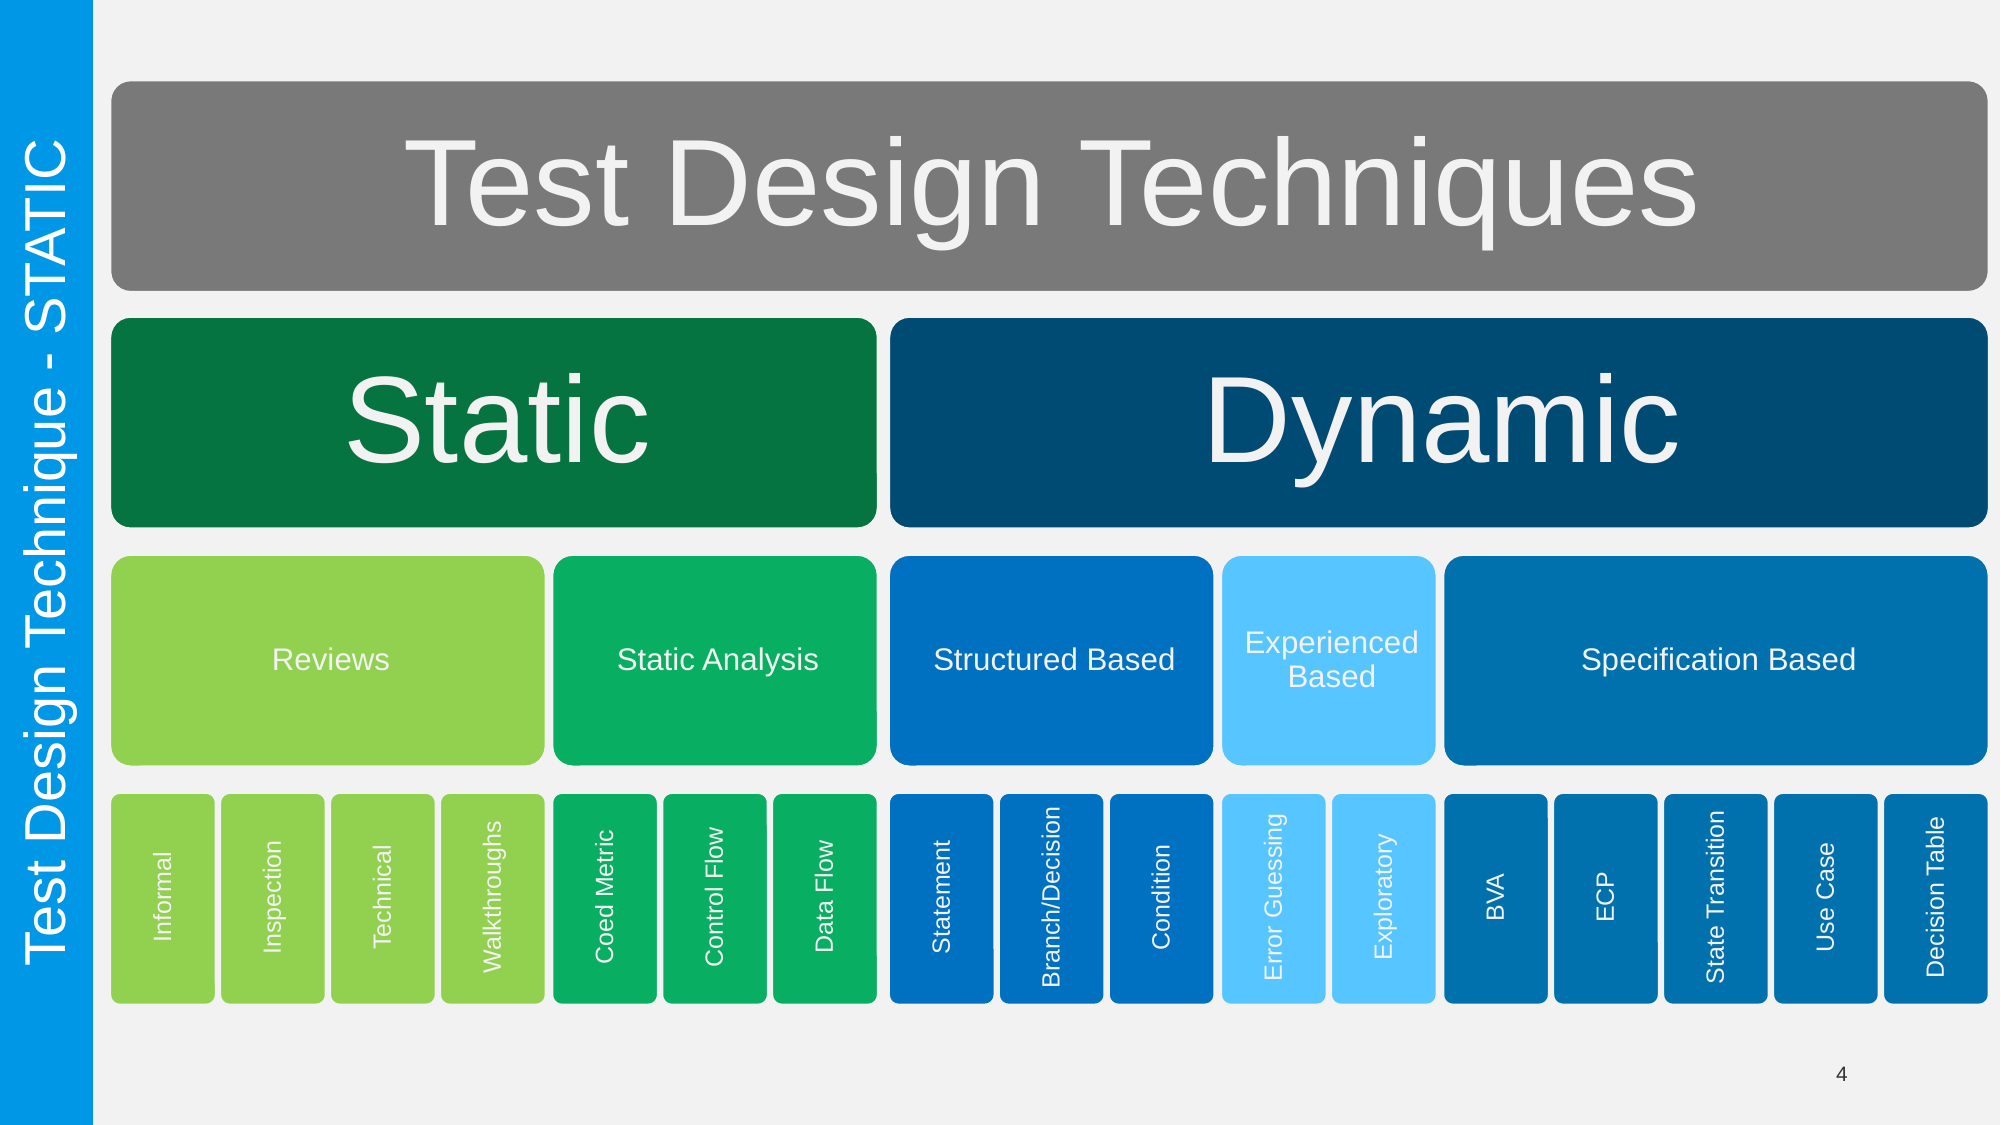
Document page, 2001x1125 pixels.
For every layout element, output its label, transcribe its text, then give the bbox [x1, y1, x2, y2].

title Test Design Technique - STATIC [9, 47, 85, 1059]
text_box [108, 76, 1991, 1007]
slide_number 4 [1412, 1042, 1863, 1103]
